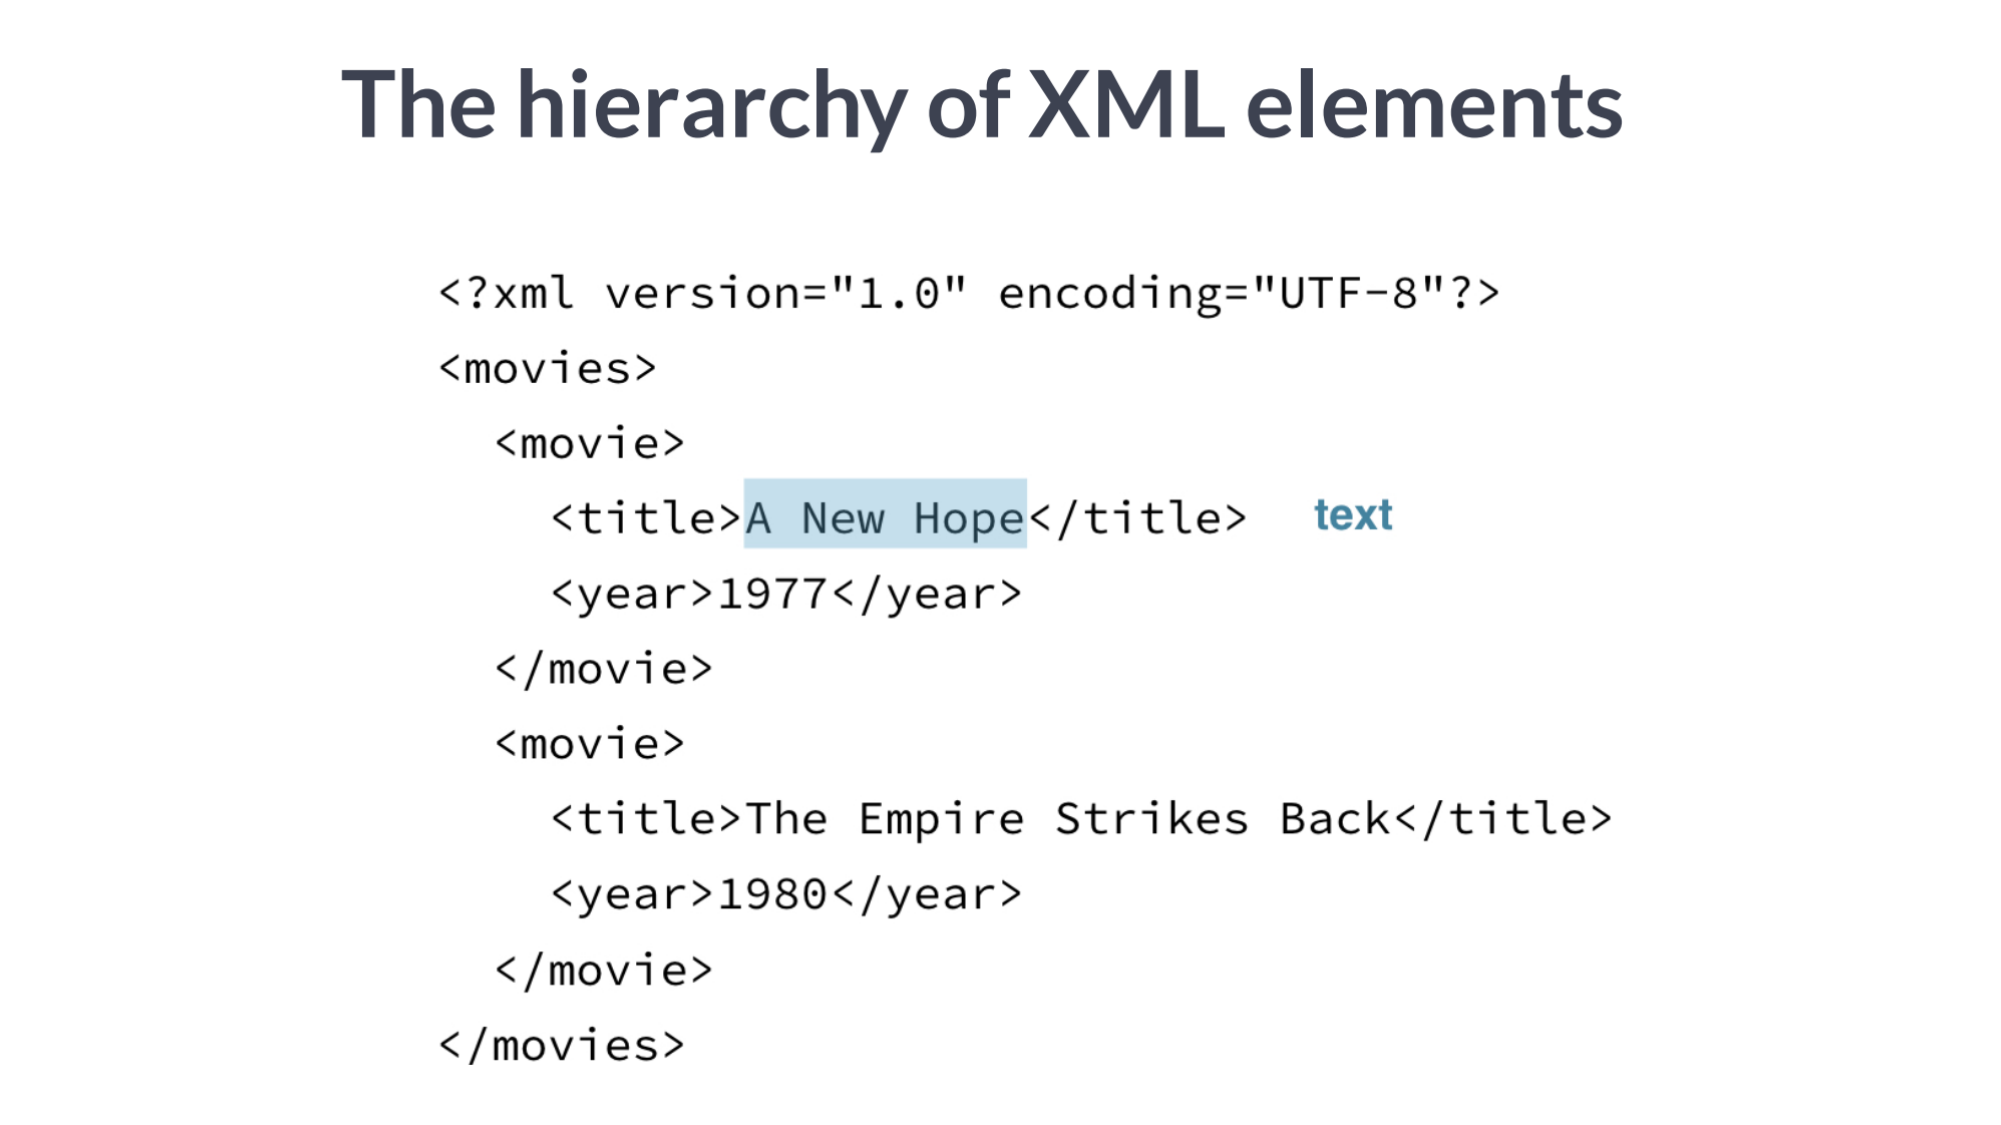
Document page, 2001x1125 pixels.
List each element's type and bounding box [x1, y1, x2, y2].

picture [271, 0, 1729, 1125]
